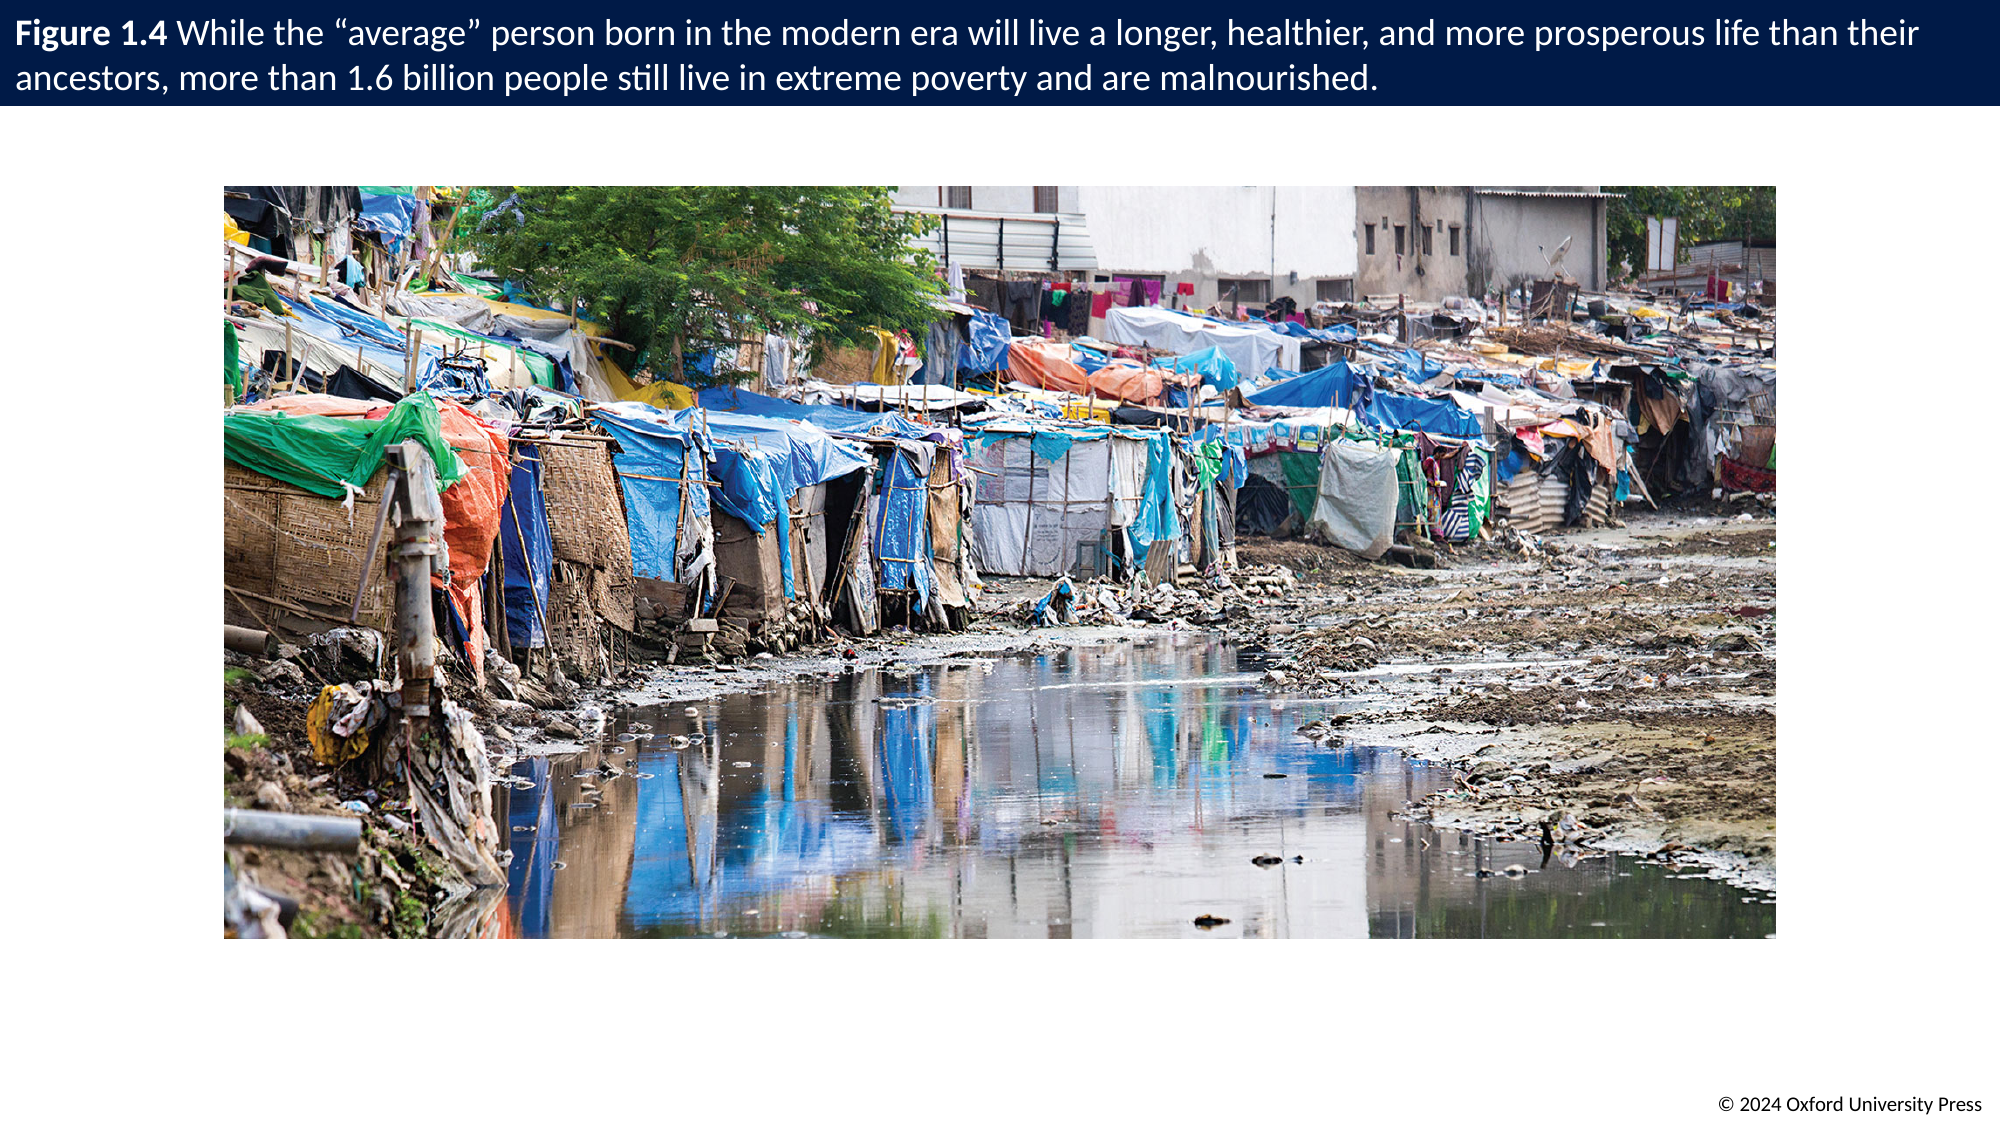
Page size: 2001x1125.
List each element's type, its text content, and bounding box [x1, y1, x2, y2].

picture [224, 185, 1776, 940]
title Figure 1.4 While the “average” person born in the modern era will live a longer, healthier, and more prosperous life than their ancestors, more than 1.6 billion people still live in extreme poverty and are malnourished. [0, 0, 2000, 106]
